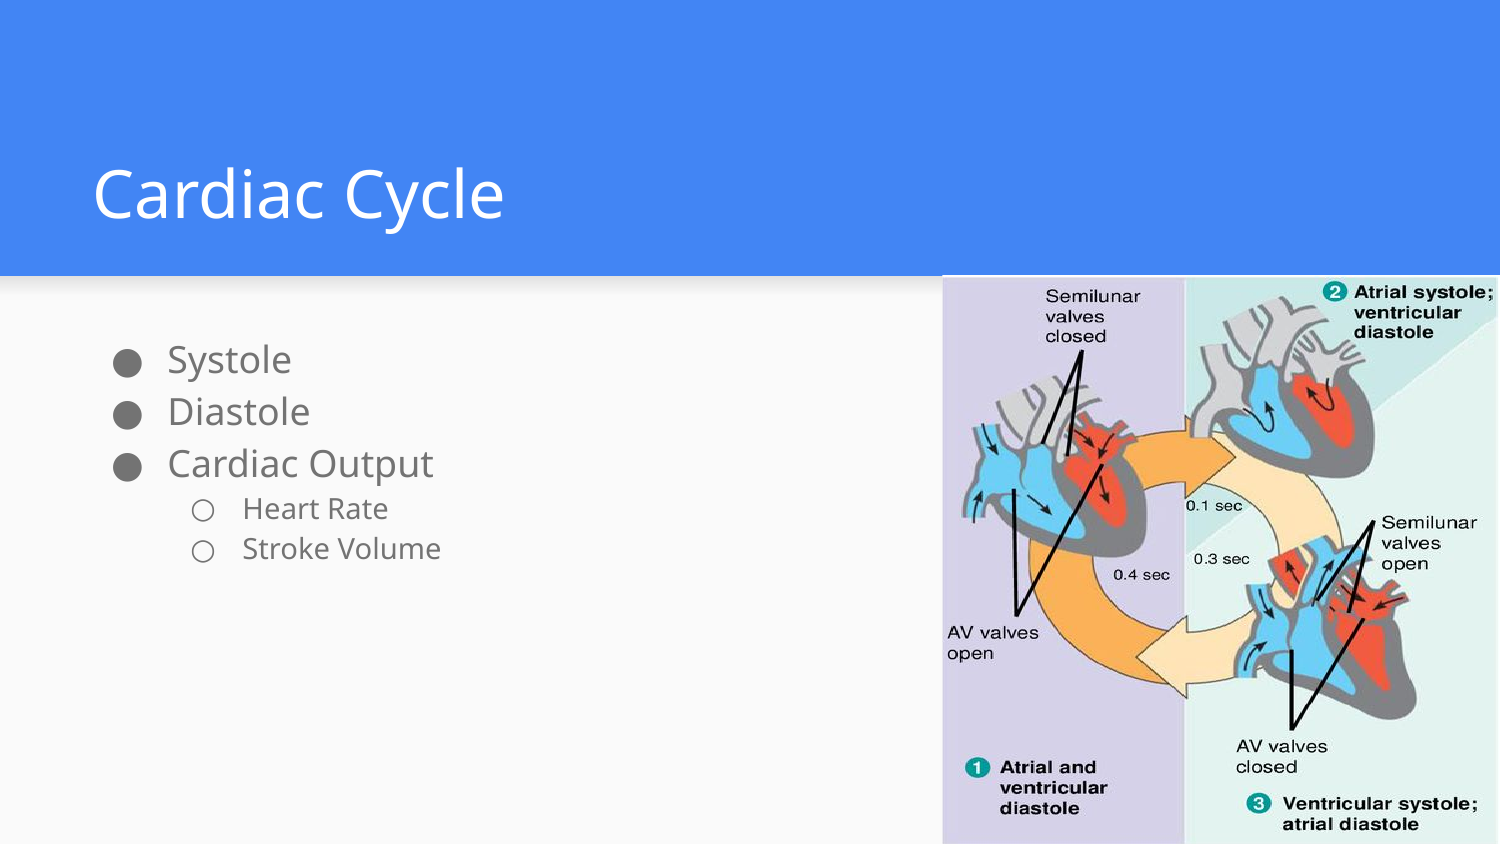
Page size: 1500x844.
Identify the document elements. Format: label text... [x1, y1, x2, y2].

list Systole Diastole Cardiac Output Heart Rate Stroke Volume [77, 314, 917, 760]
picture [942, 275, 1500, 844]
title Cardiac Cycle [77, 121, 1427, 248]
